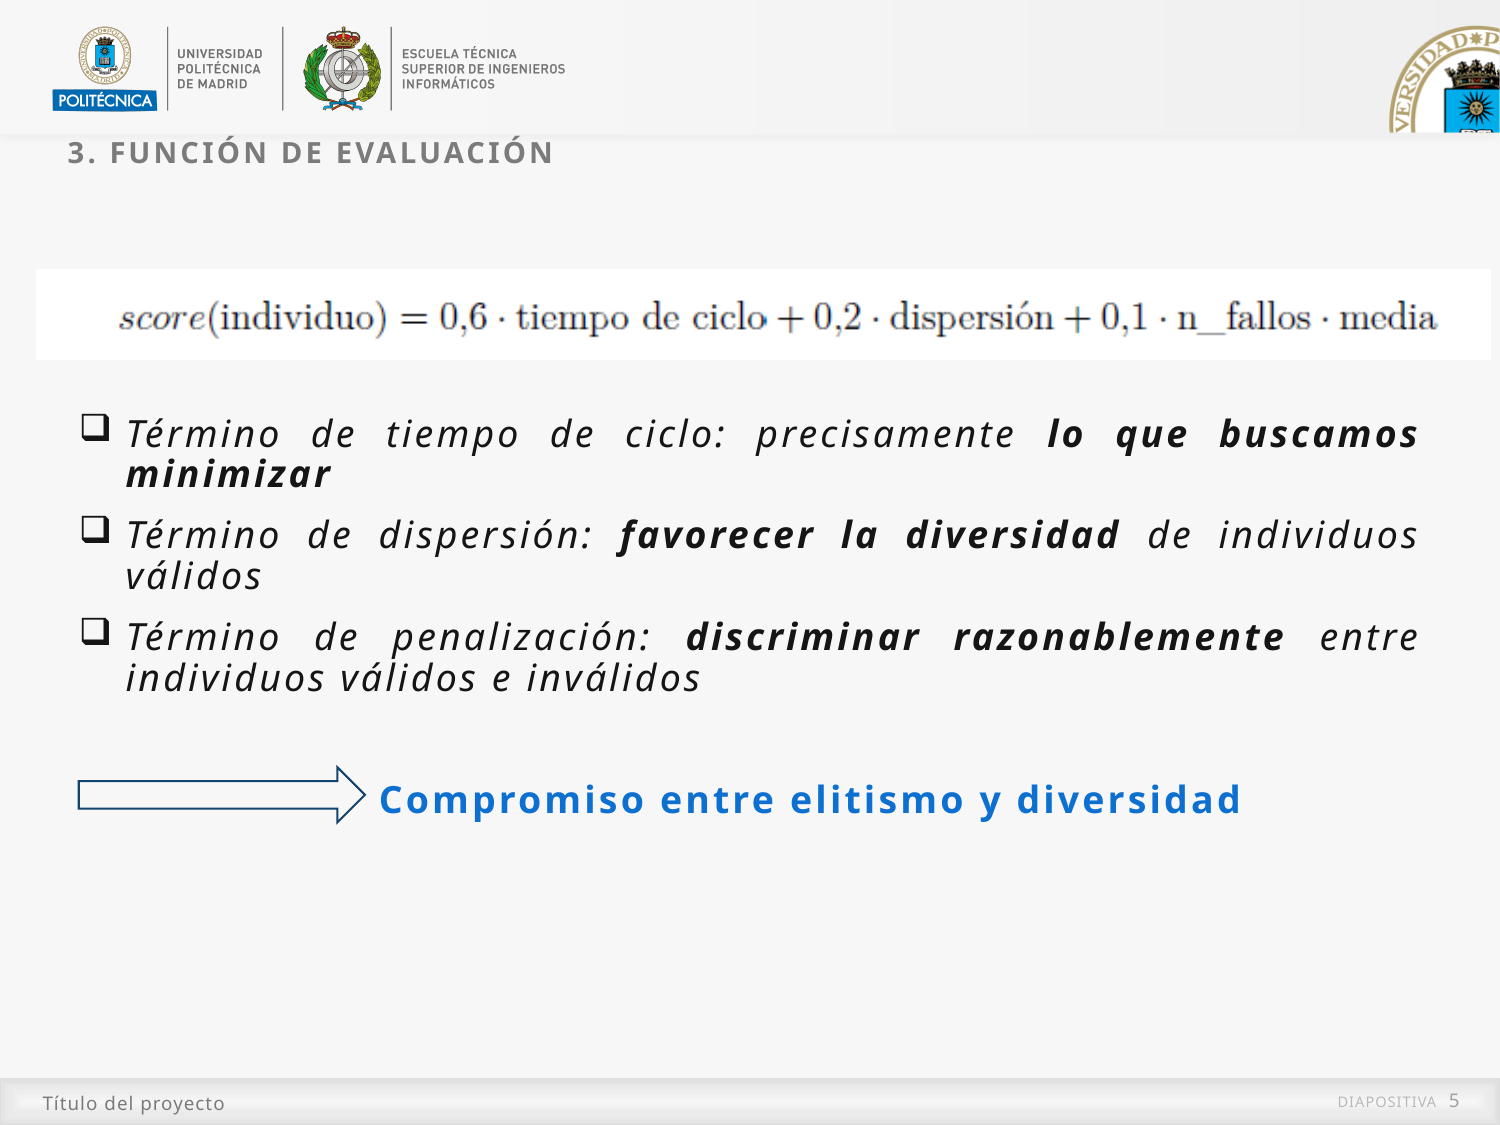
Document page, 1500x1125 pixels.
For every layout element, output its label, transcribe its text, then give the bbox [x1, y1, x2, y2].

picture [30, 4, 587, 134]
list Título del proyecto [36, 1077, 1141, 1125]
text_box [77, 764, 367, 825]
list Término de tiempo de ciclo: precisamente lo que buscamos minimizar Término de dispersión: favorecer la diversidad de individuos válidos Término de penalización: discriminar razonablemente entre individuos válidos e inválidos Compromiso entre elitismo y diversidad [78, 360, 1422, 823]
list 3. Función DE Evaluación [67, 138, 981, 171]
picture [1470, 101, 1483, 115]
picture [1387, 23, 1500, 133]
picture [36, 269, 1491, 360]
